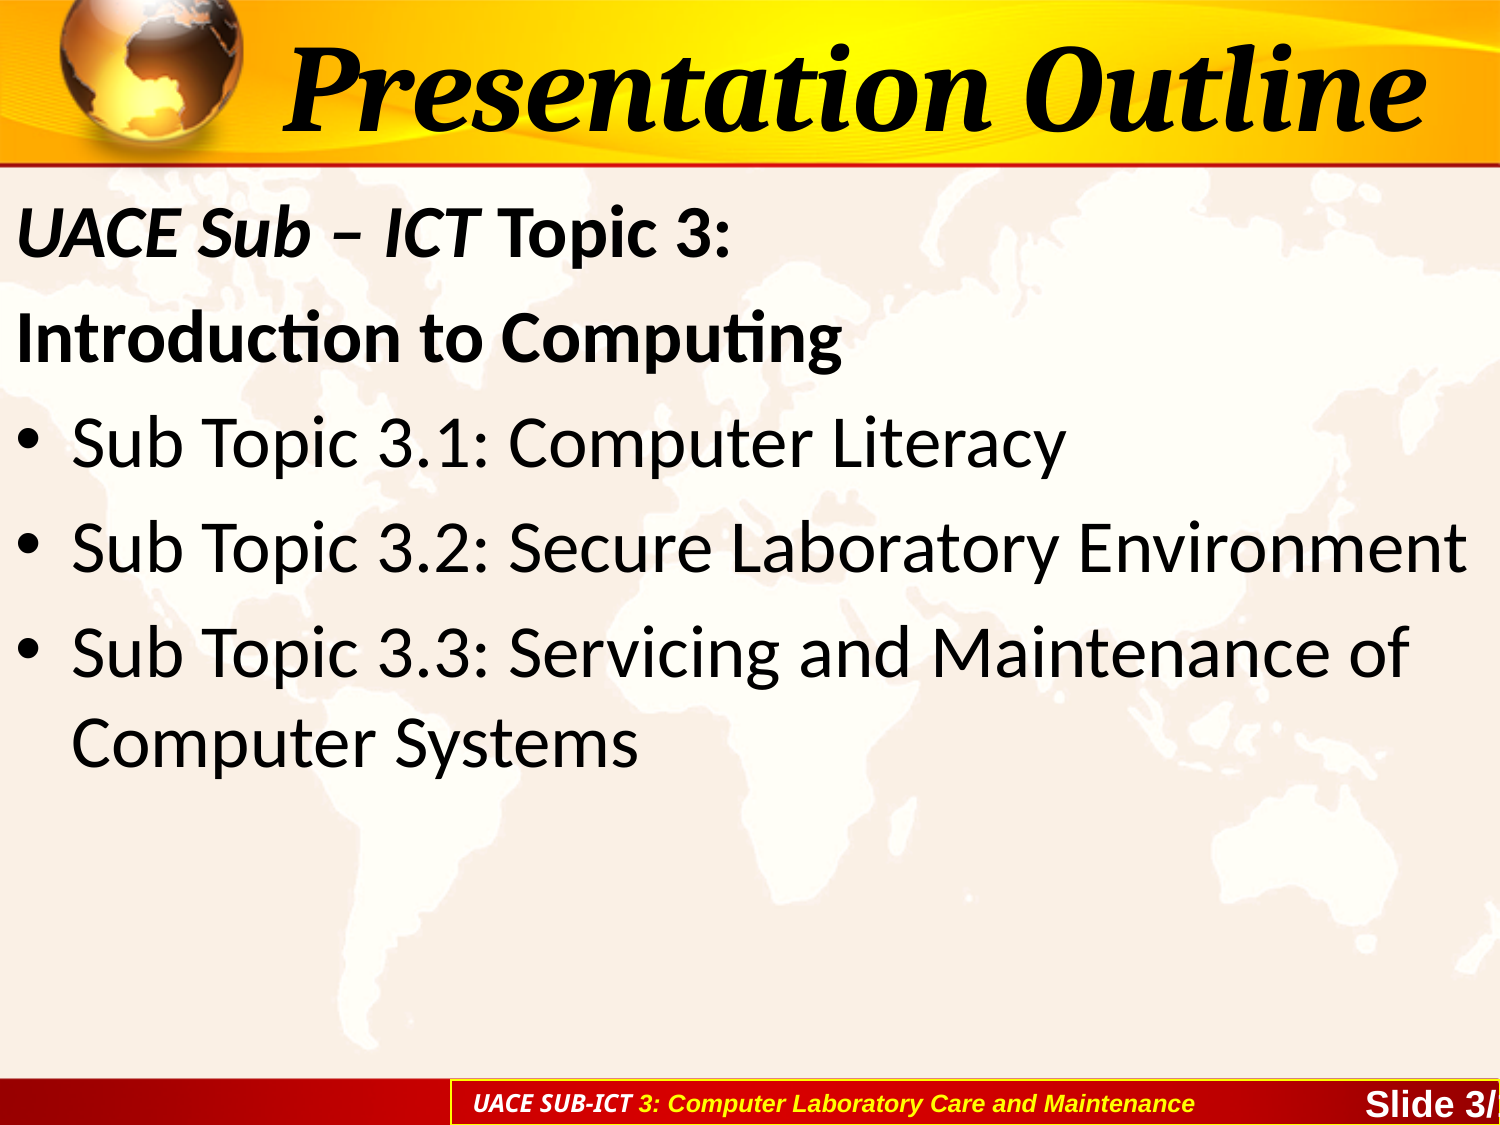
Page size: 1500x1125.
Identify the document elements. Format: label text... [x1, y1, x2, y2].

list UACE Sub – ICT Topic 3: Introduction to Computing Sub Topic 3.1: Computer Literacy Sub Topic 3.2: Secure Laboratory Environment Sub Topic 3.3: Servicing and Maintenance of Computer Systems [0, 174, 1500, 1081]
picture [0, 1081, 450, 1125]
picture [0, 0, 1500, 174]
picture [452, 1081, 1499, 1124]
title Presentation Outline [212, 0, 1500, 163]
